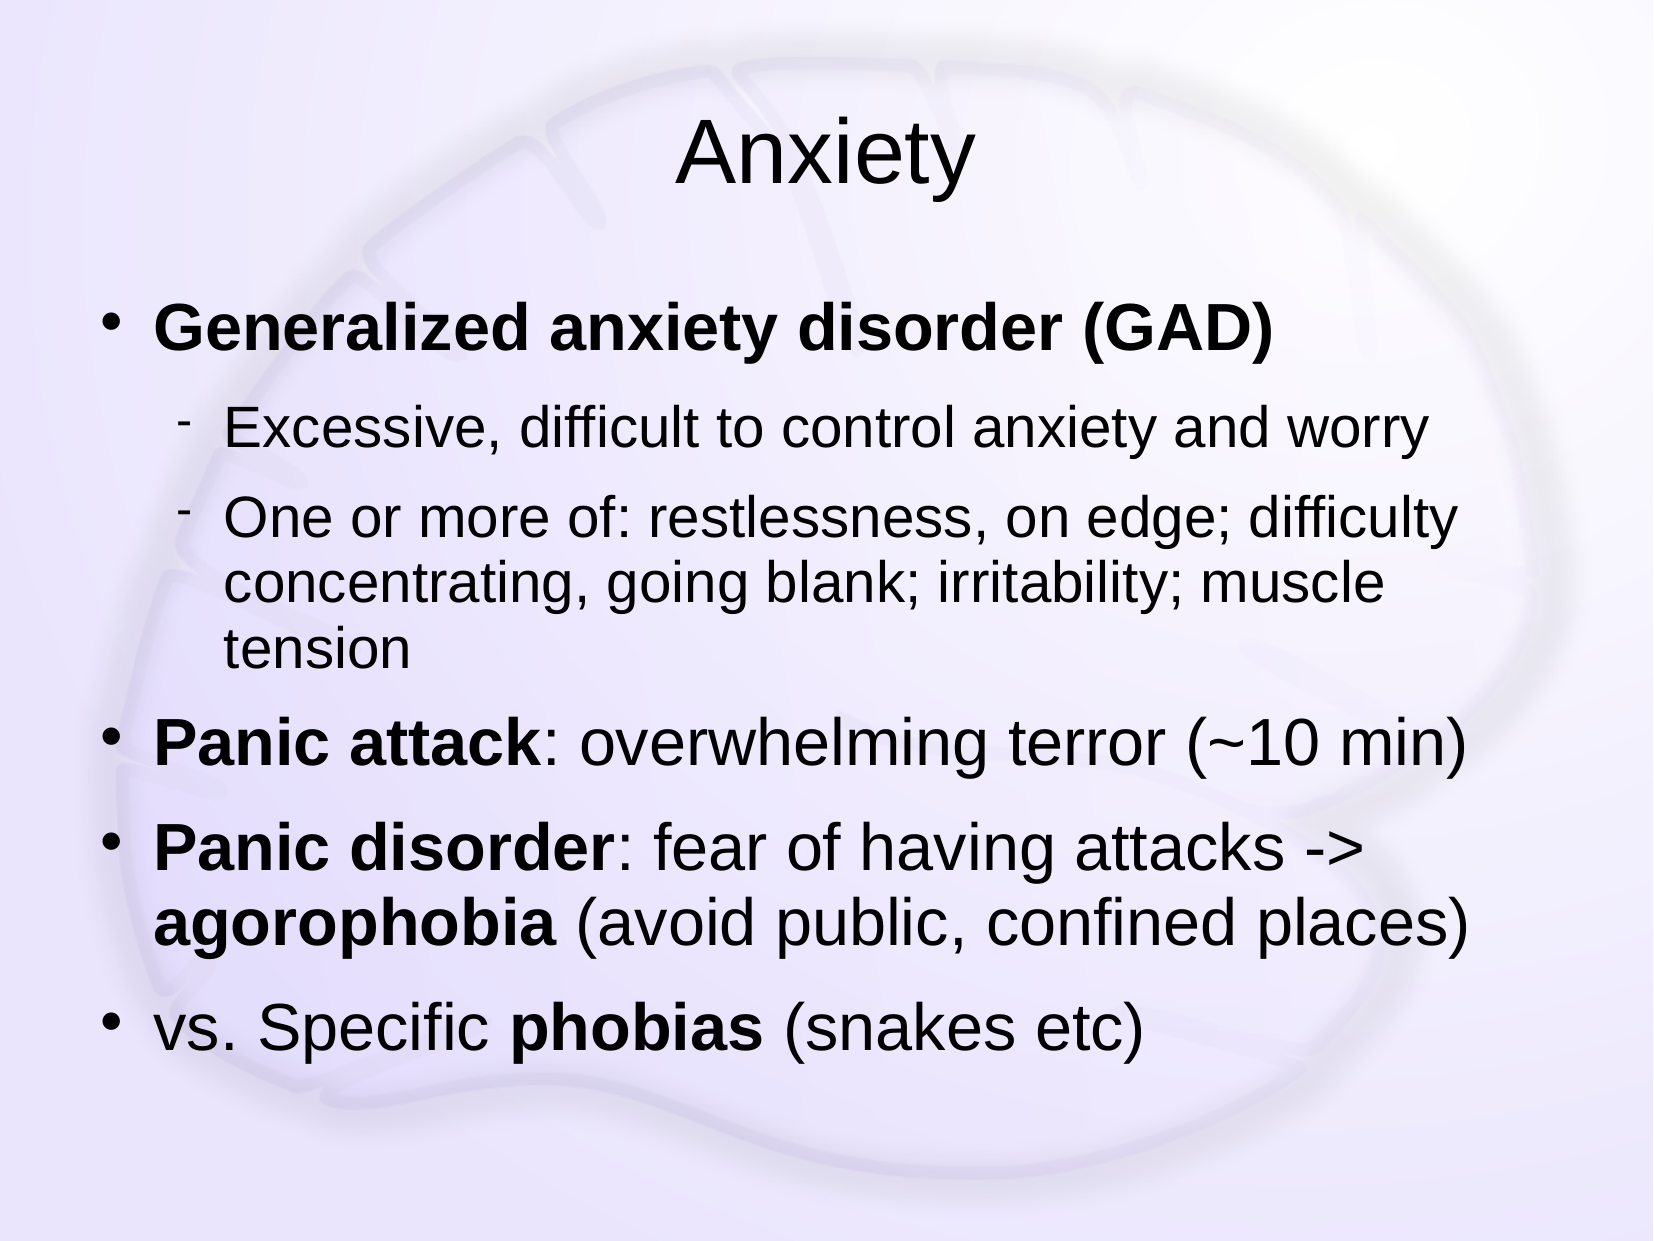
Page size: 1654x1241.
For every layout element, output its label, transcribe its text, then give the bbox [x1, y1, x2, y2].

list Generalized anxiety disorder (GAD) Excessive, difficult to control anxiety and worry One or more of: restlessness, on edge; difficulty concentrating, going blank; irritability; muscle tension Panic attack: overwhelming terror (~10 min) Panic disorder: fear of having attacks -> agorophobia (avoid public, confined places) vs. Specific phobias (snakes etc) [82, 290, 1571, 1110]
picture [0, 0, 1654, 1241]
title Anxiety [82, 49, 1571, 257]
